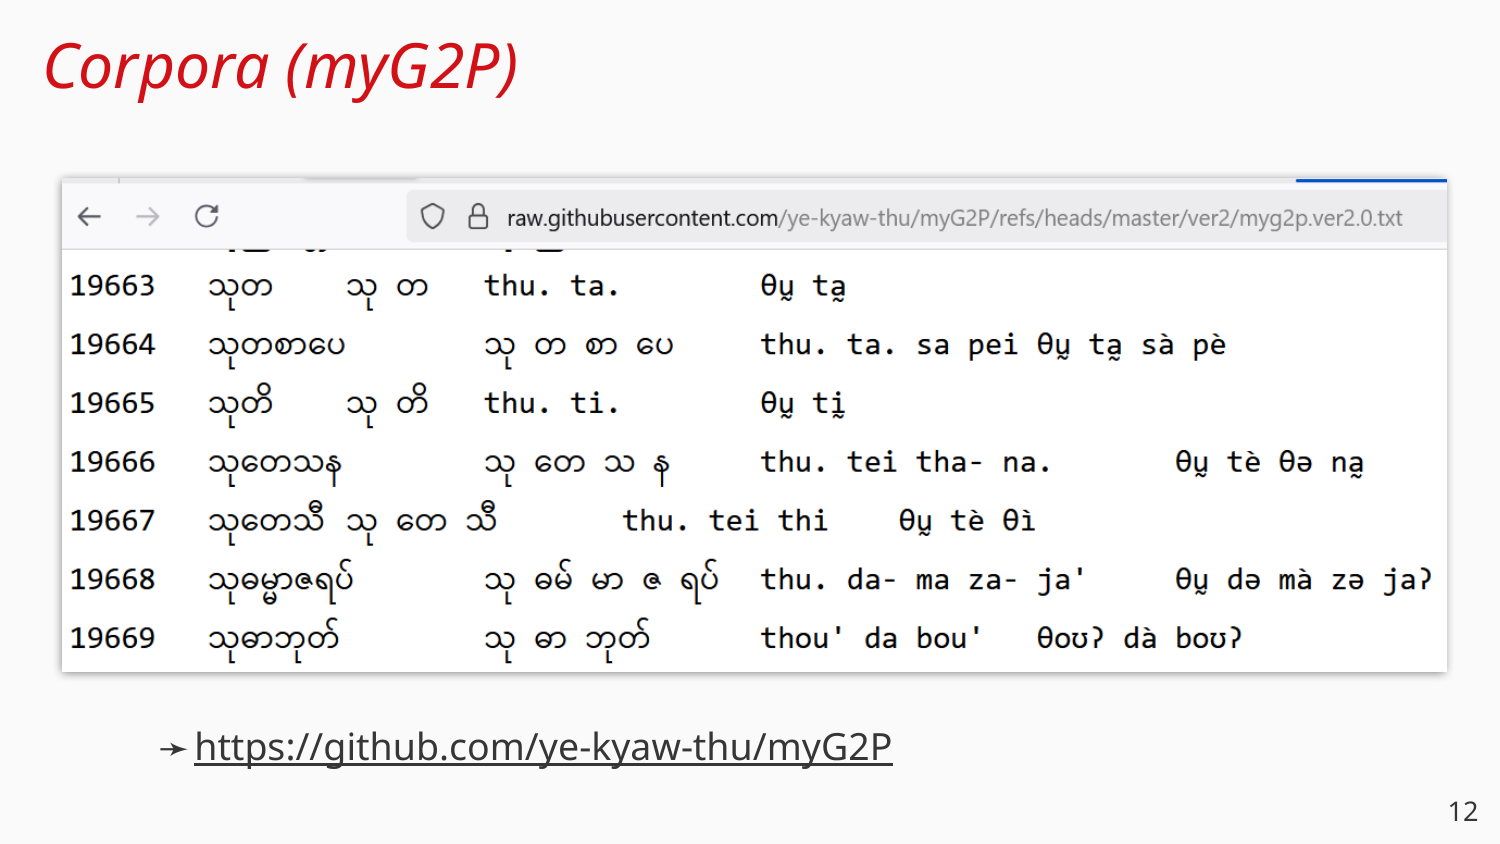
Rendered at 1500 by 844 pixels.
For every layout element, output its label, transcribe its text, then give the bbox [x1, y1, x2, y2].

slide_number ‹#› [1403, 779, 1494, 844]
list https://github.com/ye-kyaw-thu/myG2P [141, 700, 1445, 791]
picture [62, 177, 1447, 672]
title Corpora (myG2P) [41, 34, 986, 176]
